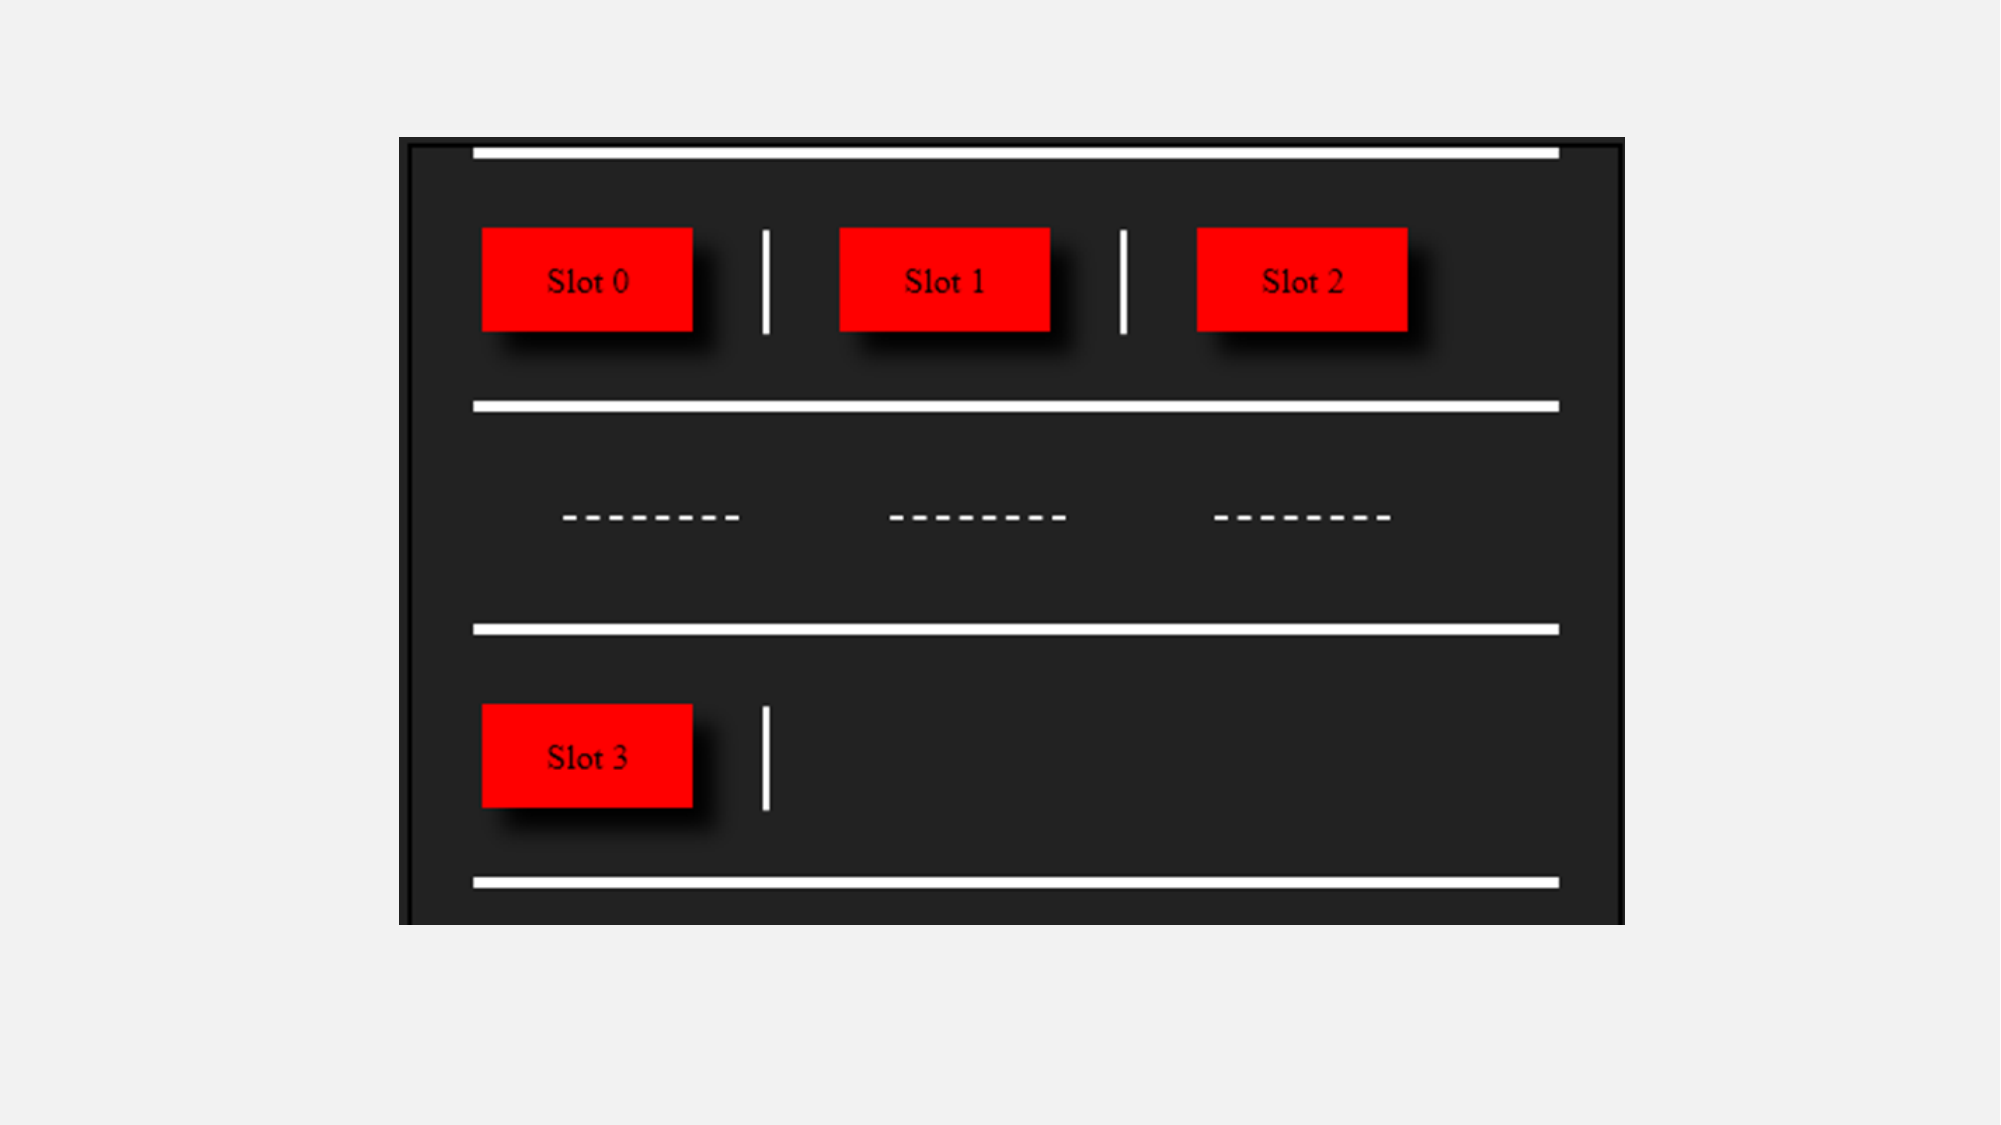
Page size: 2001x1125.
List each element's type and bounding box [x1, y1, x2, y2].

picture [399, 137, 1625, 925]
